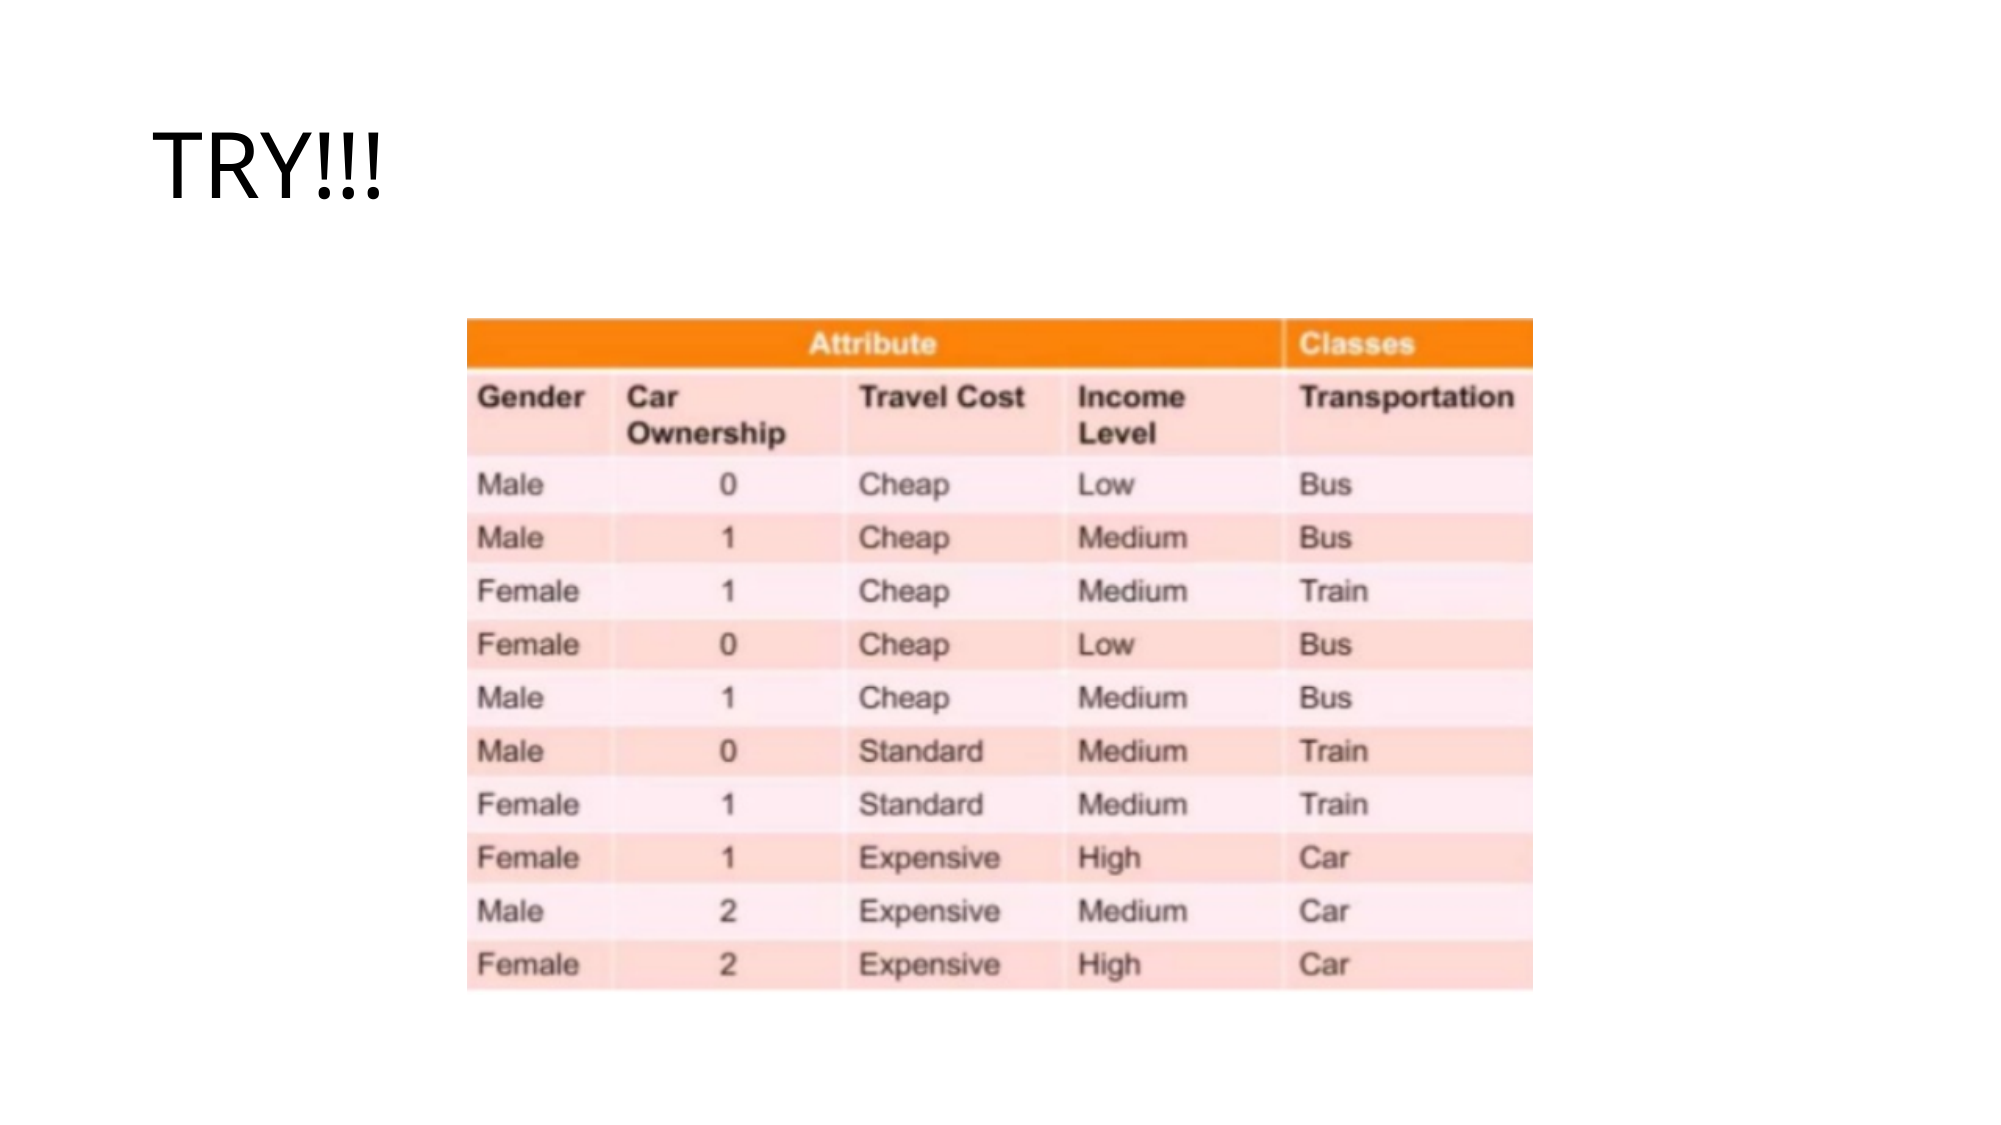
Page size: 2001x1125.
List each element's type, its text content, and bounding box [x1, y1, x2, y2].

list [467, 317, 1533, 995]
title TRY!!! [137, 59, 1863, 278]
